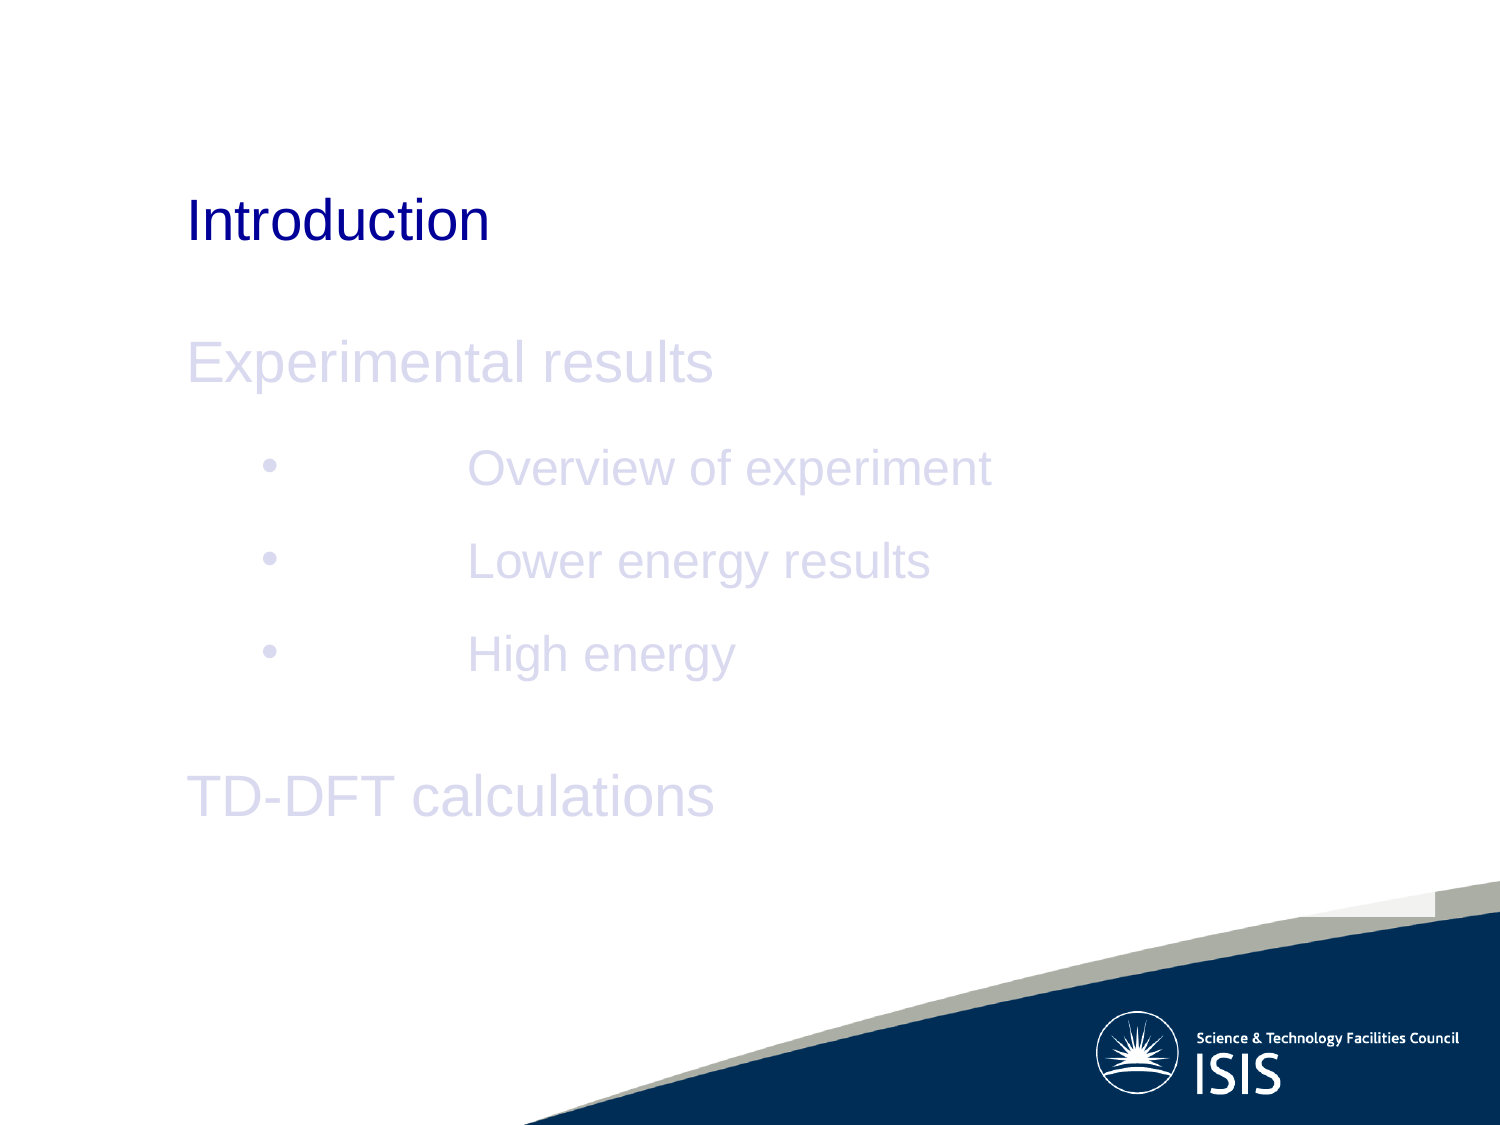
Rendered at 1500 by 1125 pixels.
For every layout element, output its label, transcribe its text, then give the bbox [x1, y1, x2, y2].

text_box [75, 277, 1437, 919]
text_box Introduction Experimental results Overview of experiment Lower energy results High energy TD-DFT calculations [171, 919, 1386, 995]
text_box Introduction Experimental results Overview of experiment Lower energy results High energy TD-DFT calculations [171, 160, 1386, 277]
picture [0, 879, 1500, 1125]
